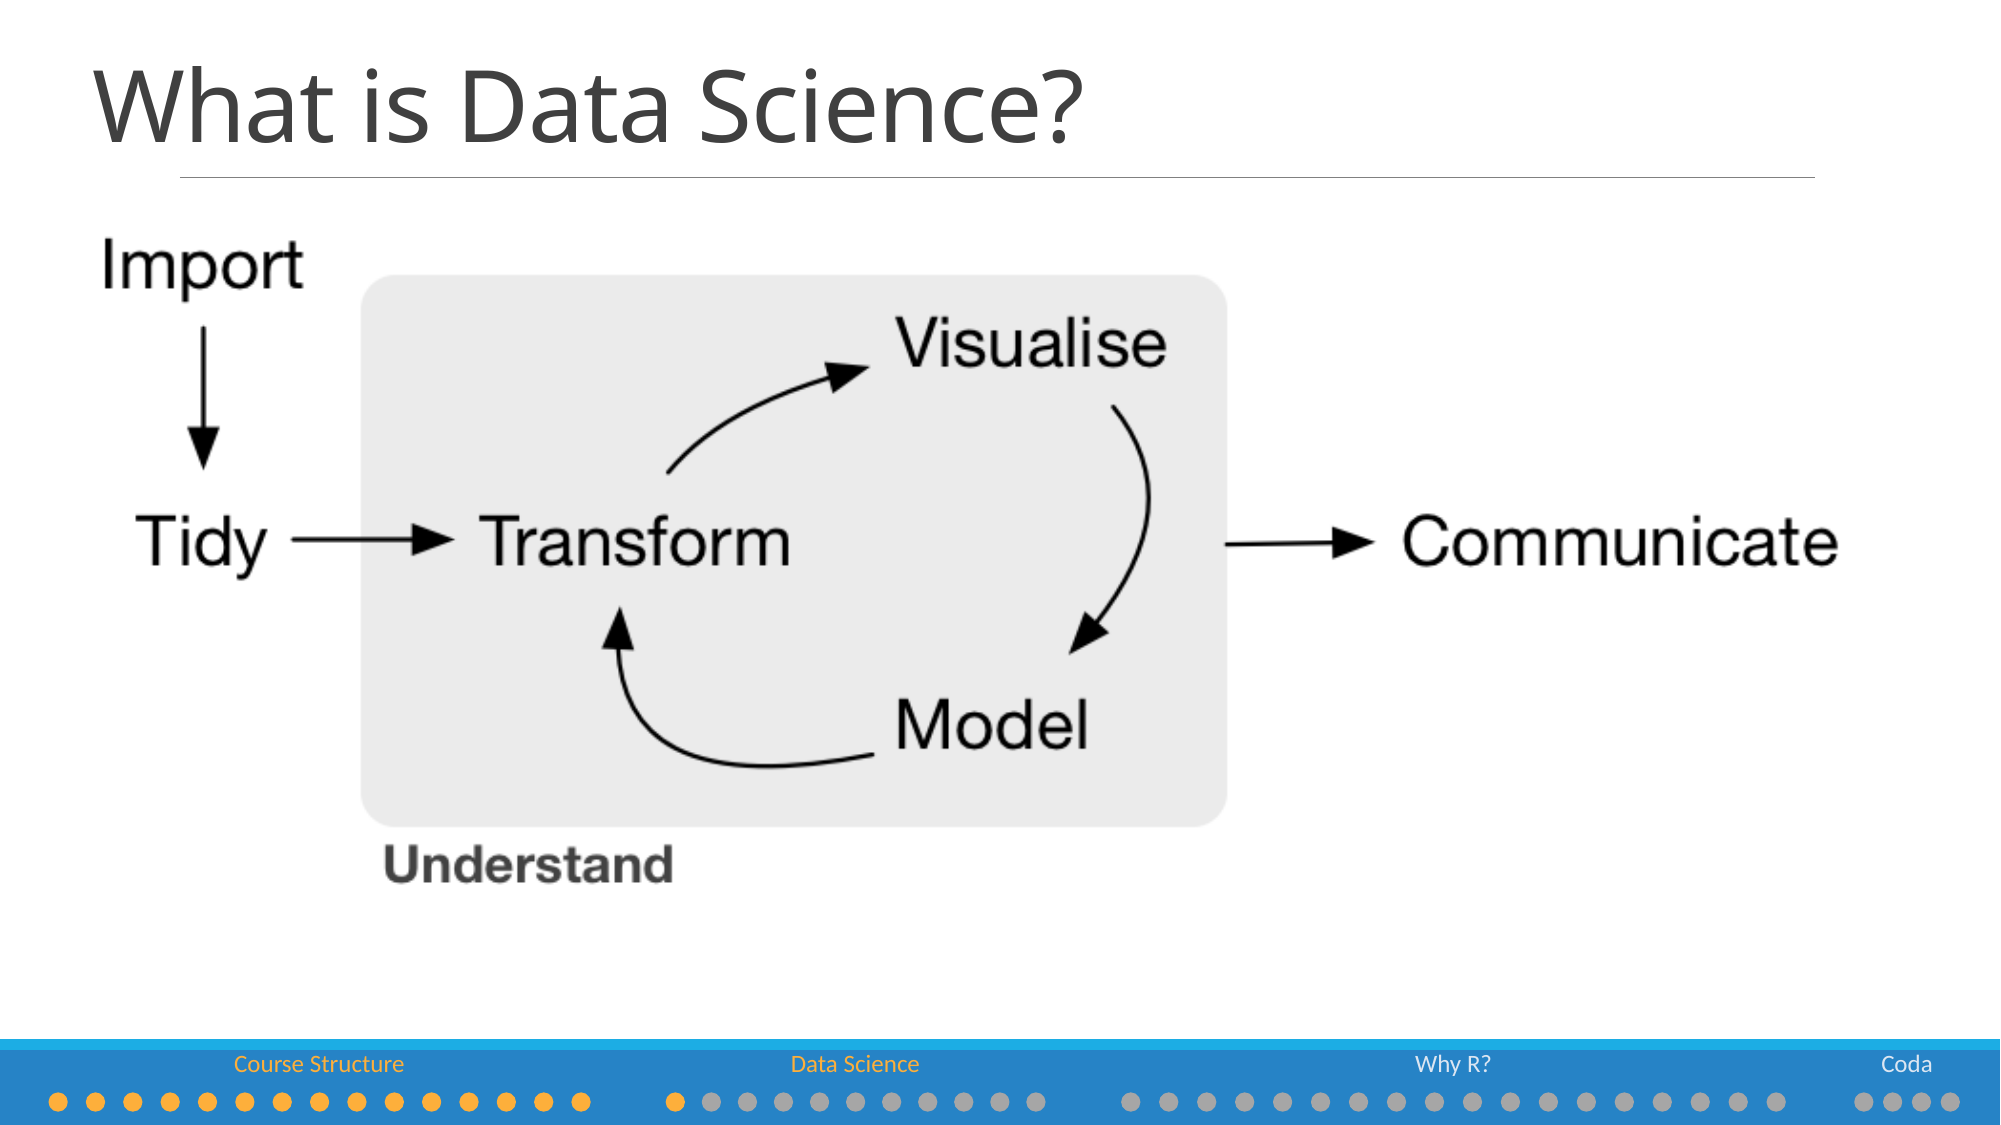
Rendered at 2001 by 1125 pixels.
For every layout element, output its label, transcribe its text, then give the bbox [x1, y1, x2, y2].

title What is Data Science? [77, 24, 1878, 171]
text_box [20, 1063, 1980, 1111]
picture [76, 198, 1865, 902]
